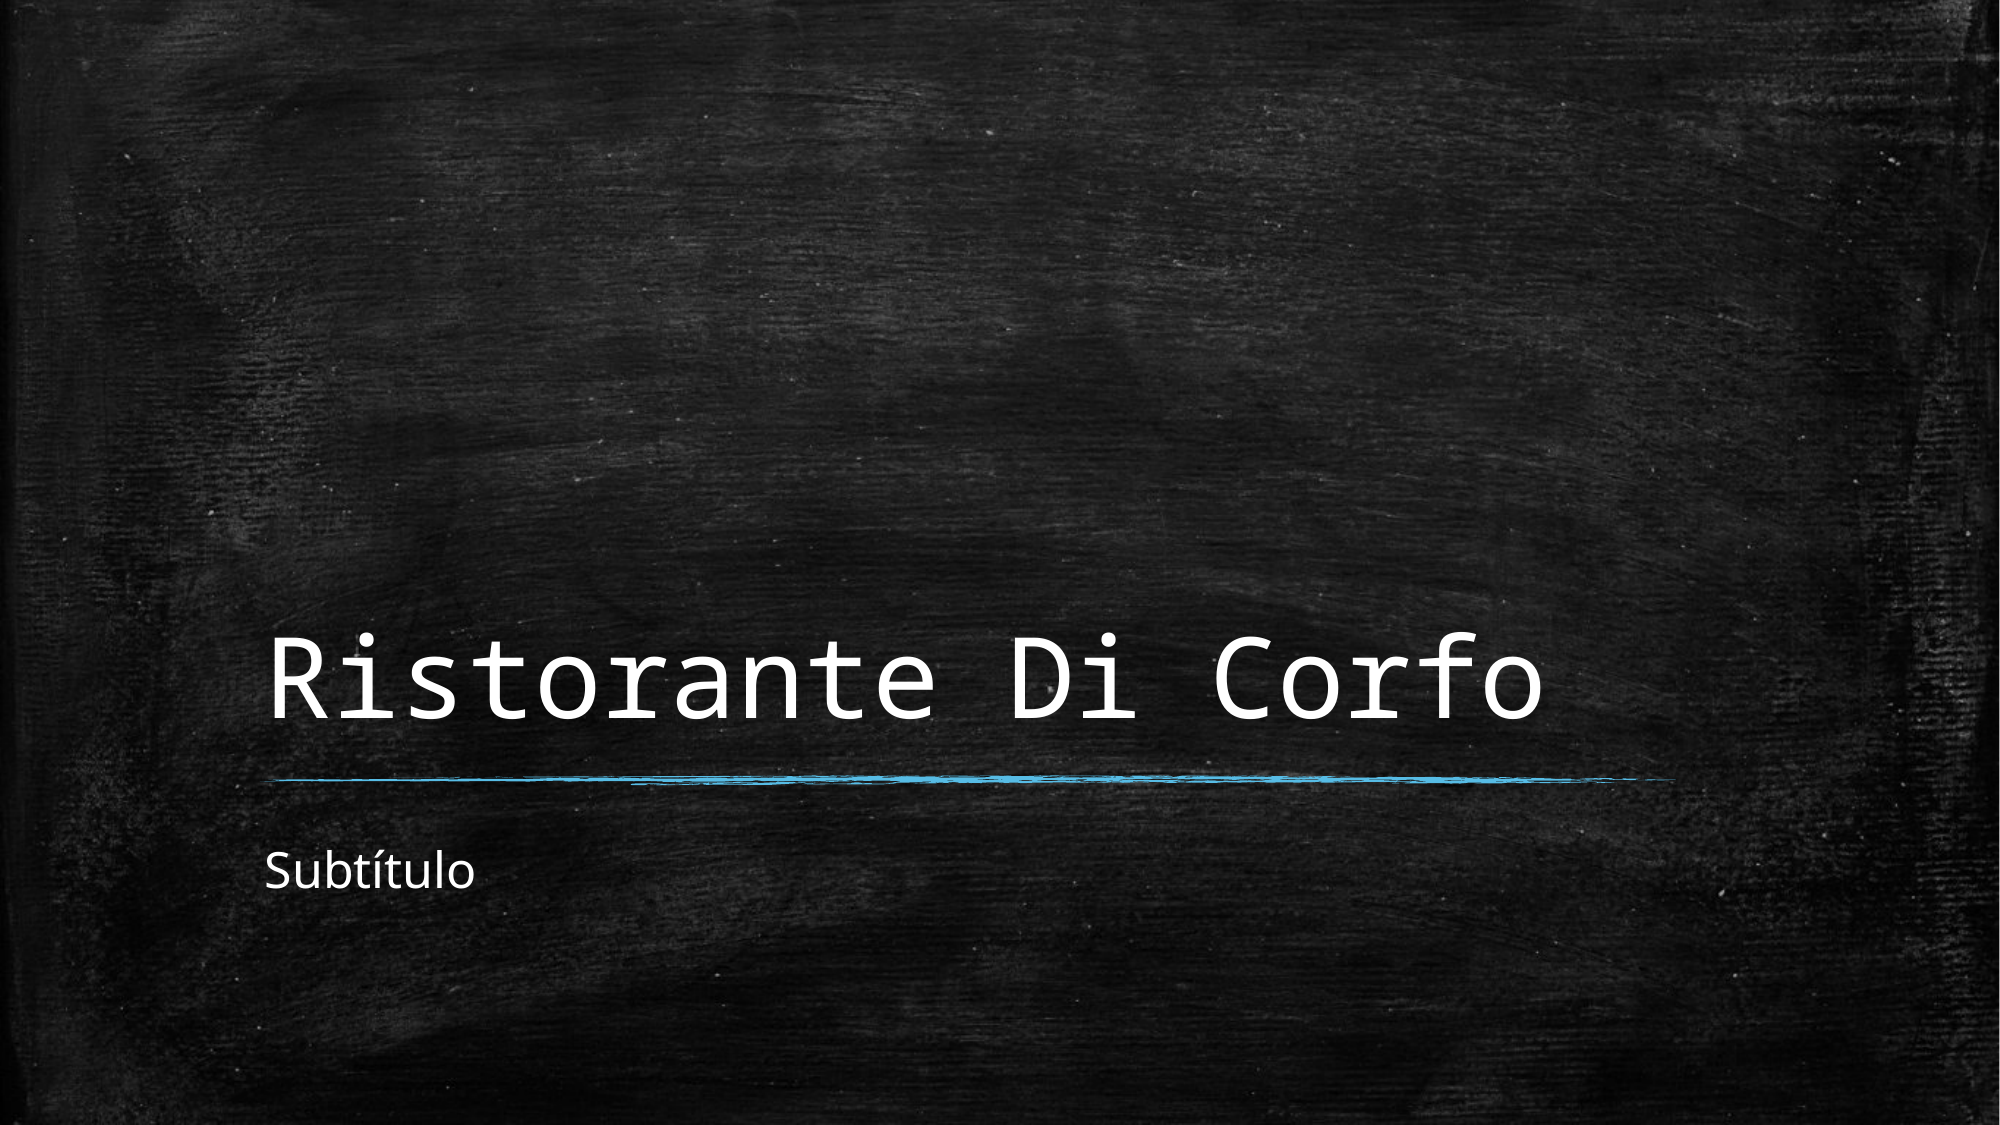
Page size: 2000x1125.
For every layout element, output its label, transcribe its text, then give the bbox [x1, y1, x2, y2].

title Ristorante Di Corfo [249, 312, 1750, 750]
subtitle Subtítulo [249, 837, 1750, 1013]
